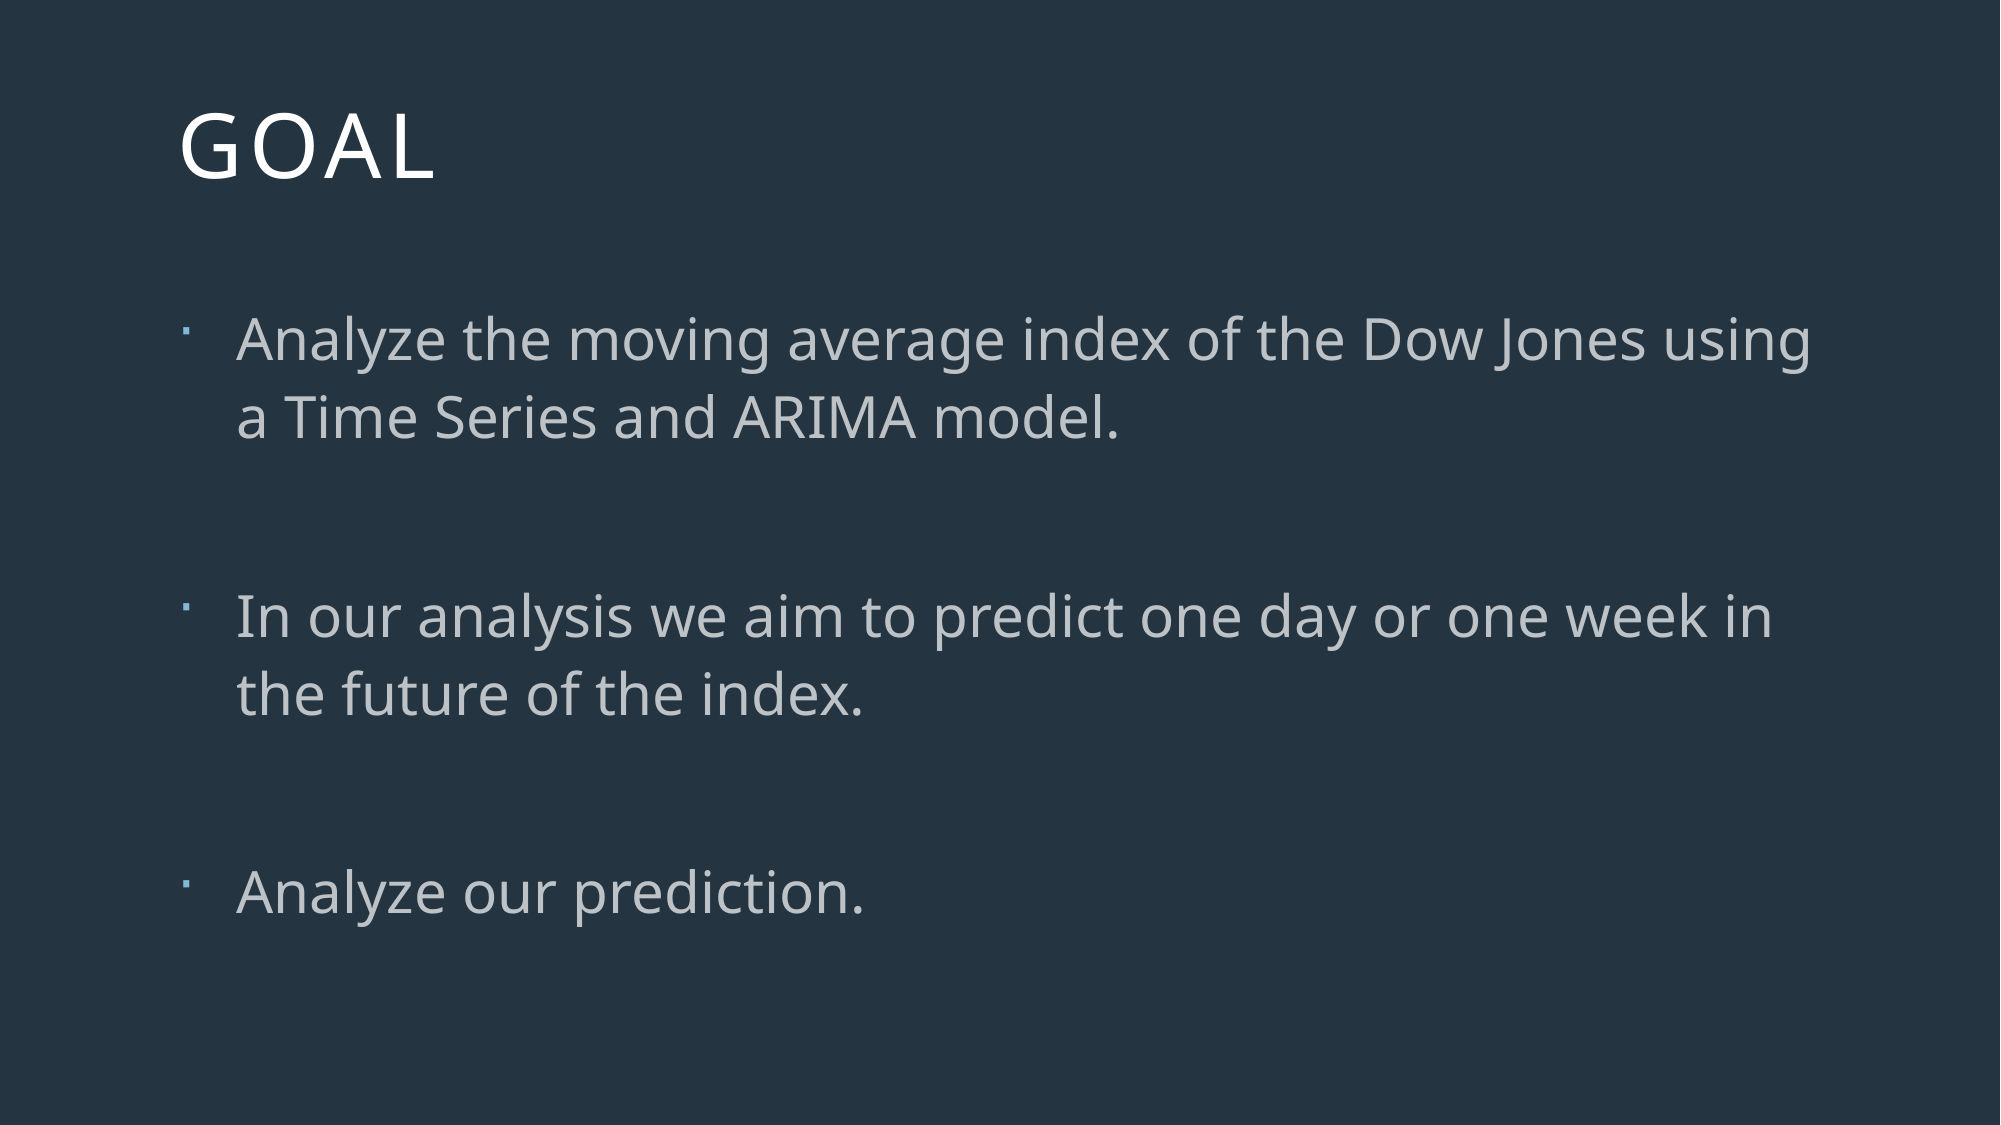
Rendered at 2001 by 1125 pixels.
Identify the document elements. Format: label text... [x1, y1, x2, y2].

title Goal [176, 88, 1823, 197]
list Analyze the moving average index of the Dow Jones using a Time Series and ARIMA model. In our analysis we aim to predict one day or one week in the future of the index. Analyze our prediction. [176, 293, 1823, 947]
